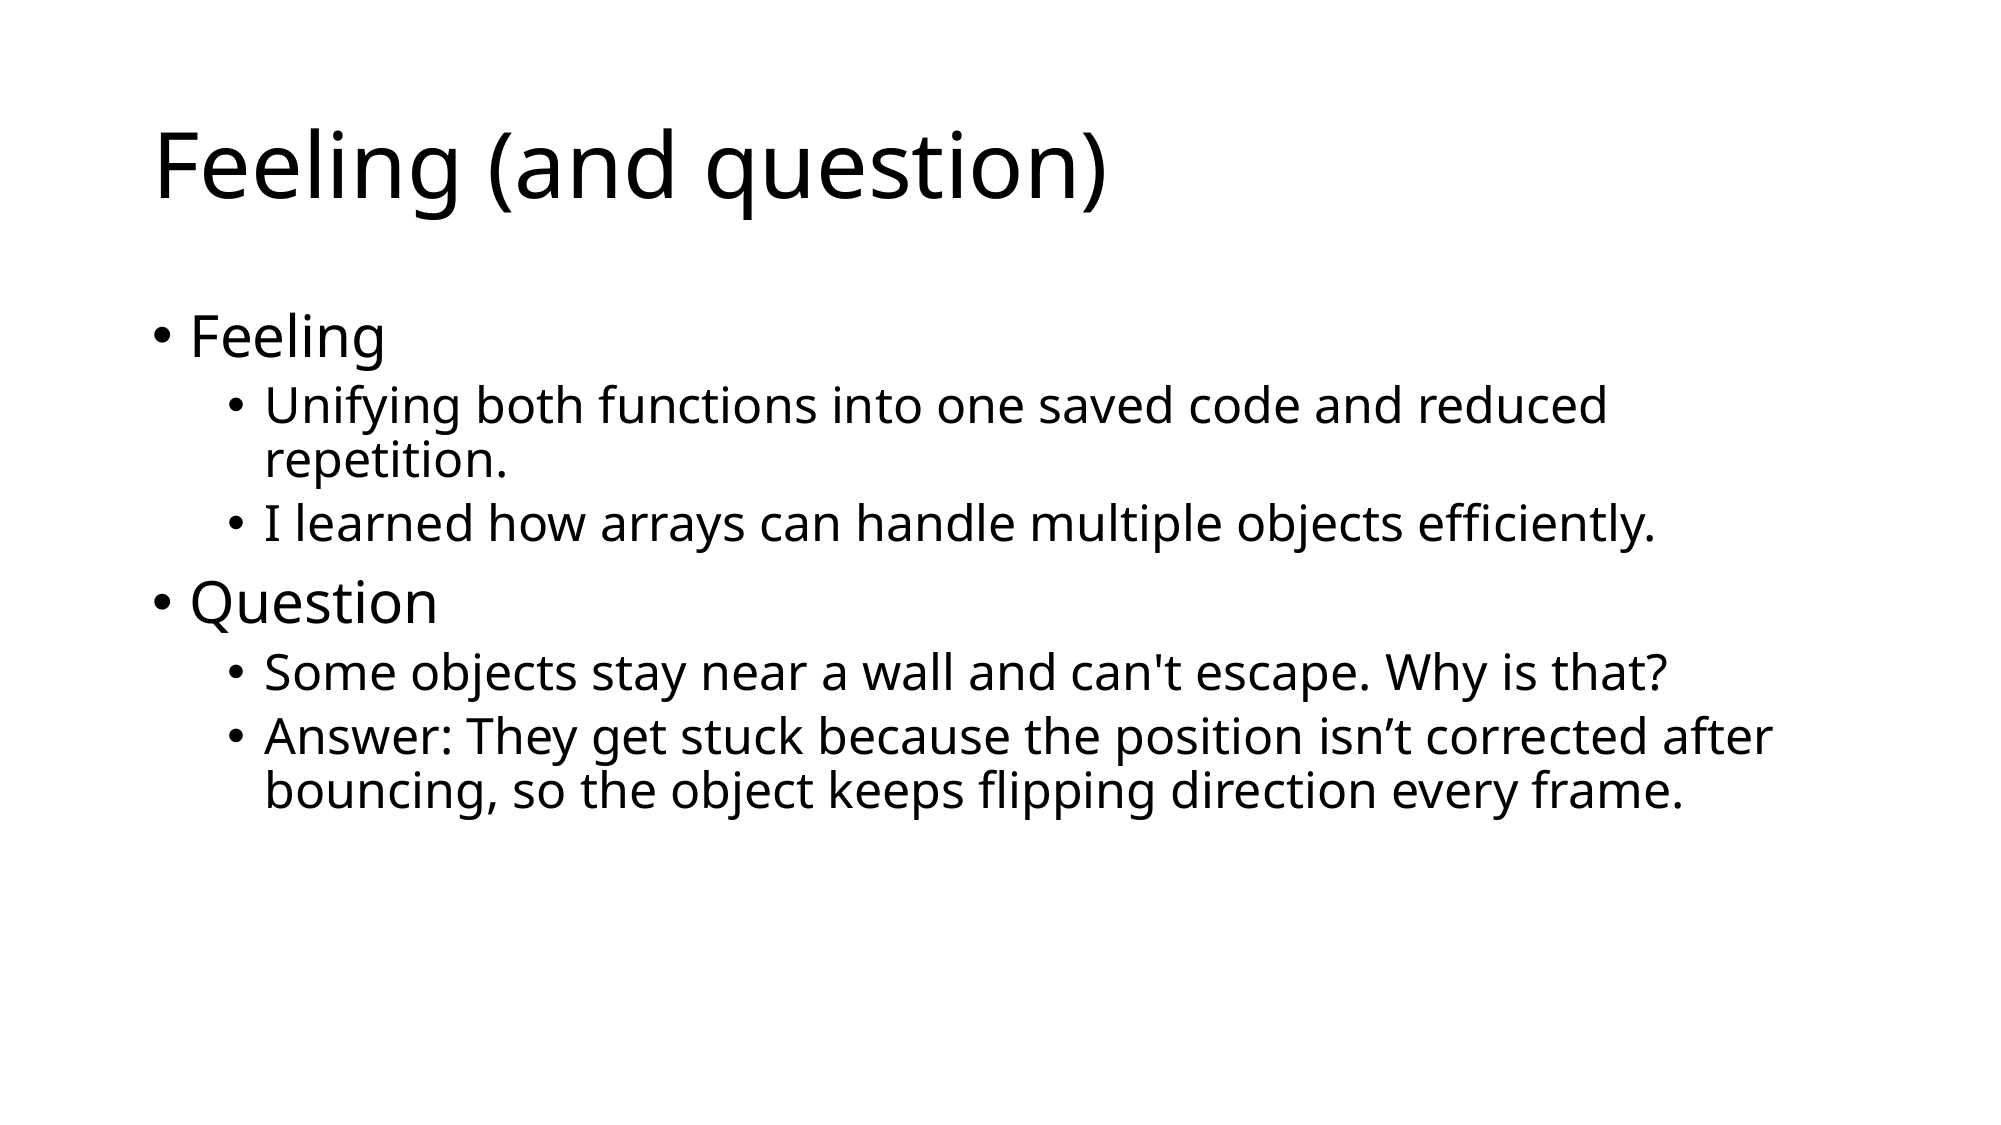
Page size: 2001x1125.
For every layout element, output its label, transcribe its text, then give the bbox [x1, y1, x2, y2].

list Feeling Unifying both functions into one saved code and reduced repetition. I learned how arrays can handle multiple objects efficiently. Question Some objects stay near a wall and can't escape. Why is that? Answer: They get stuck because the position isn’t corrected after bouncing, so the object keeps flipping direction every frame. [137, 299, 1863, 1014]
title Feeling (and question) [137, 59, 1863, 278]
